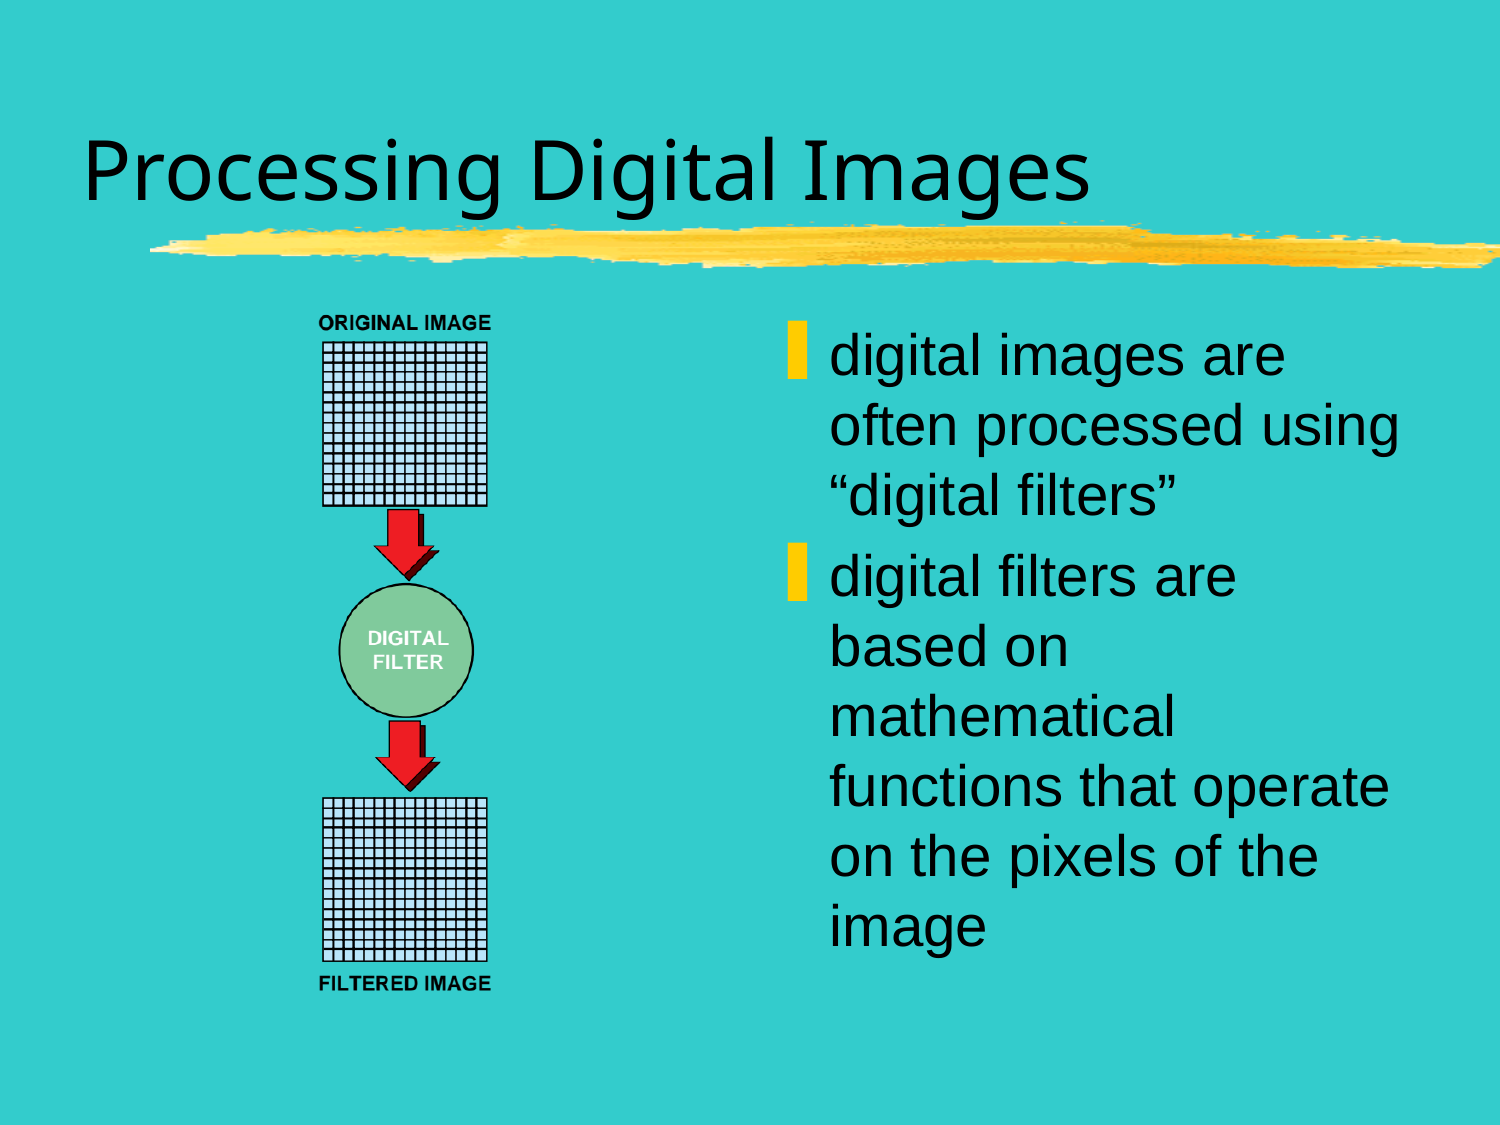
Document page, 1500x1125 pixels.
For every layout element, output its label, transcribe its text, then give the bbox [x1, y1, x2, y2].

list digital images are often processed using “digital filters” digital filters are based on mathematical functions that operate on the pixels of the image [758, 309, 1417, 994]
title Processing Digital Images [66, 37, 1342, 225]
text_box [316, 309, 492, 994]
picture [150, 215, 1500, 279]
